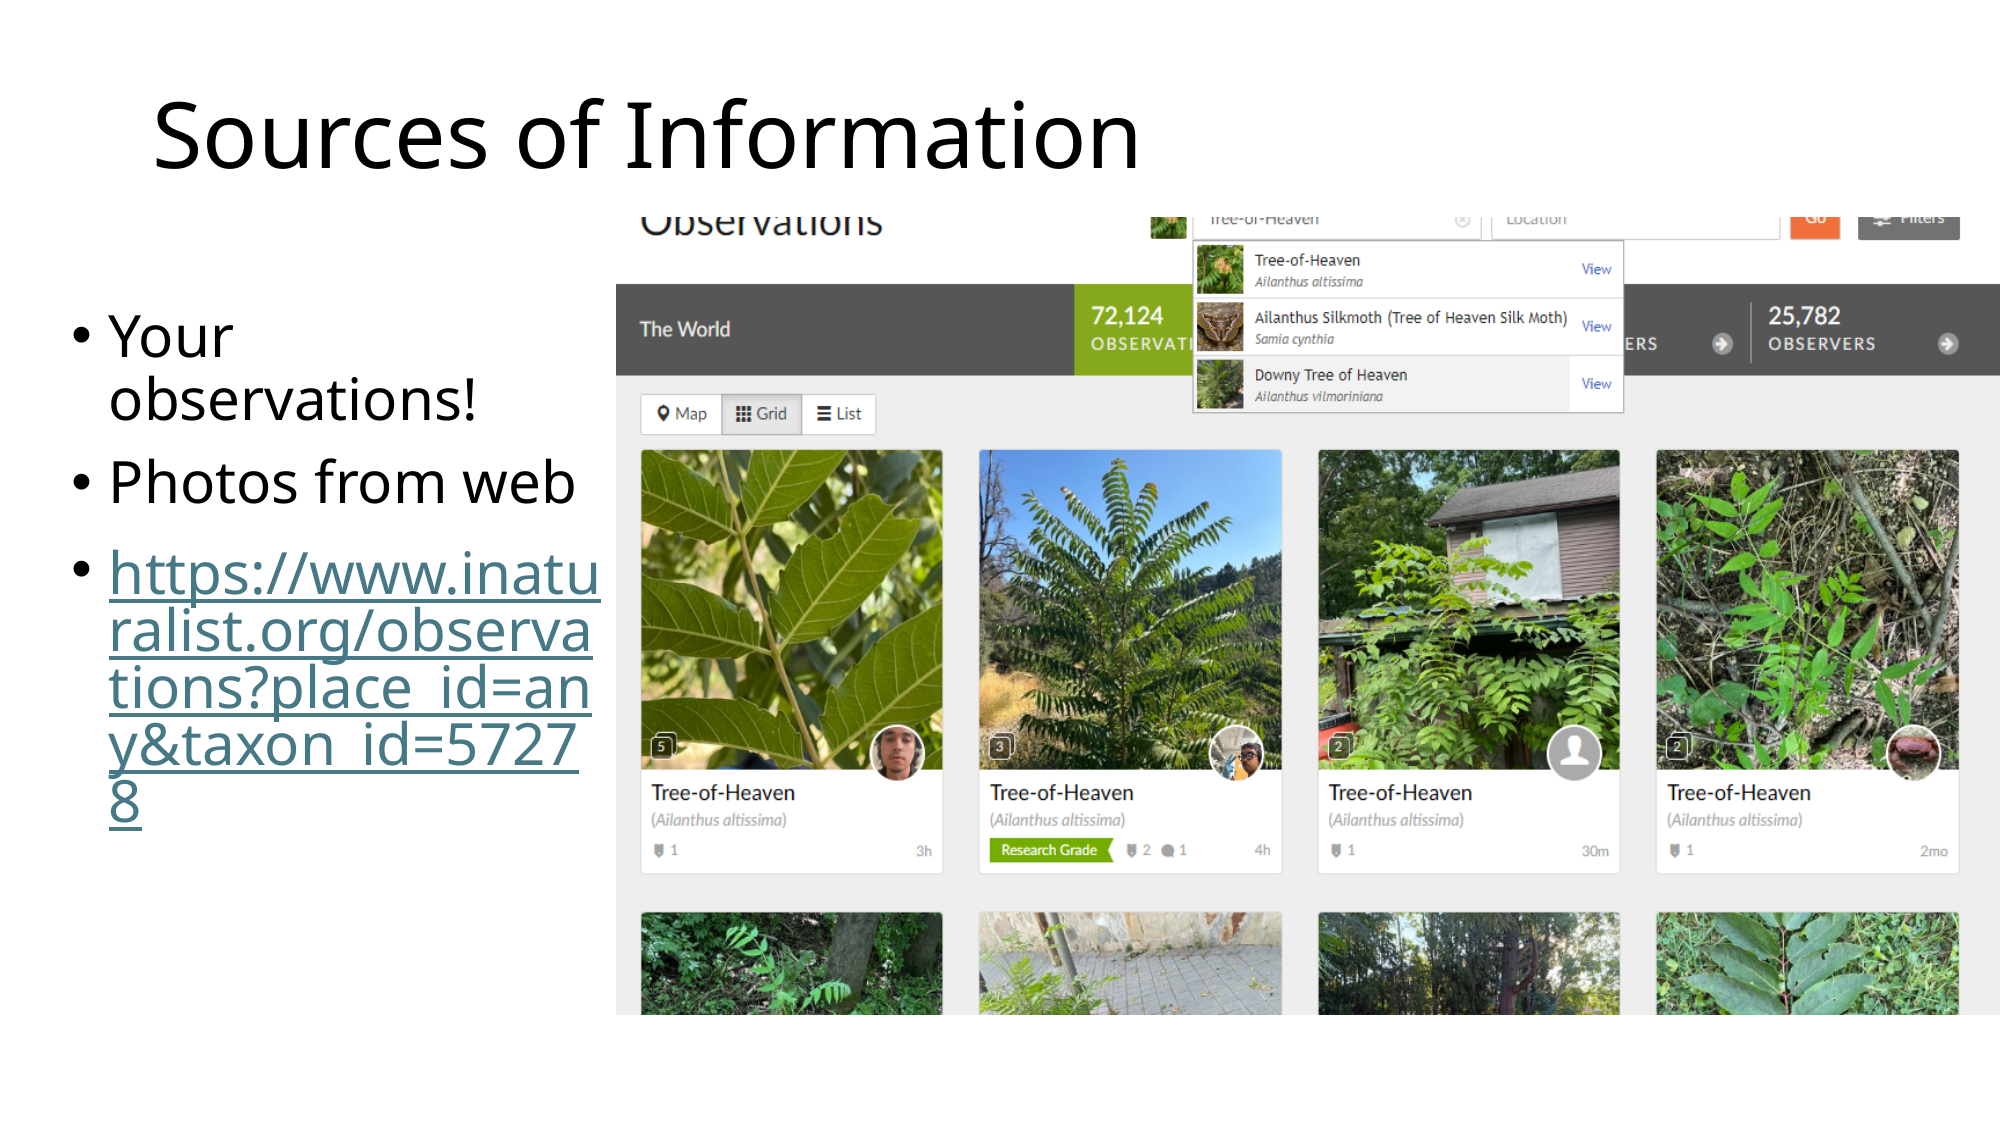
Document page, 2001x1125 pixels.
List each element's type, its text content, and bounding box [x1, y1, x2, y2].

list Your observations! Photos from web https://www.inaturalist.org/observations?place_id=any&taxon_id=57278 [56, 299, 616, 1014]
title Sources of Information [137, 59, 1863, 218]
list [616, 216, 2000, 1015]
